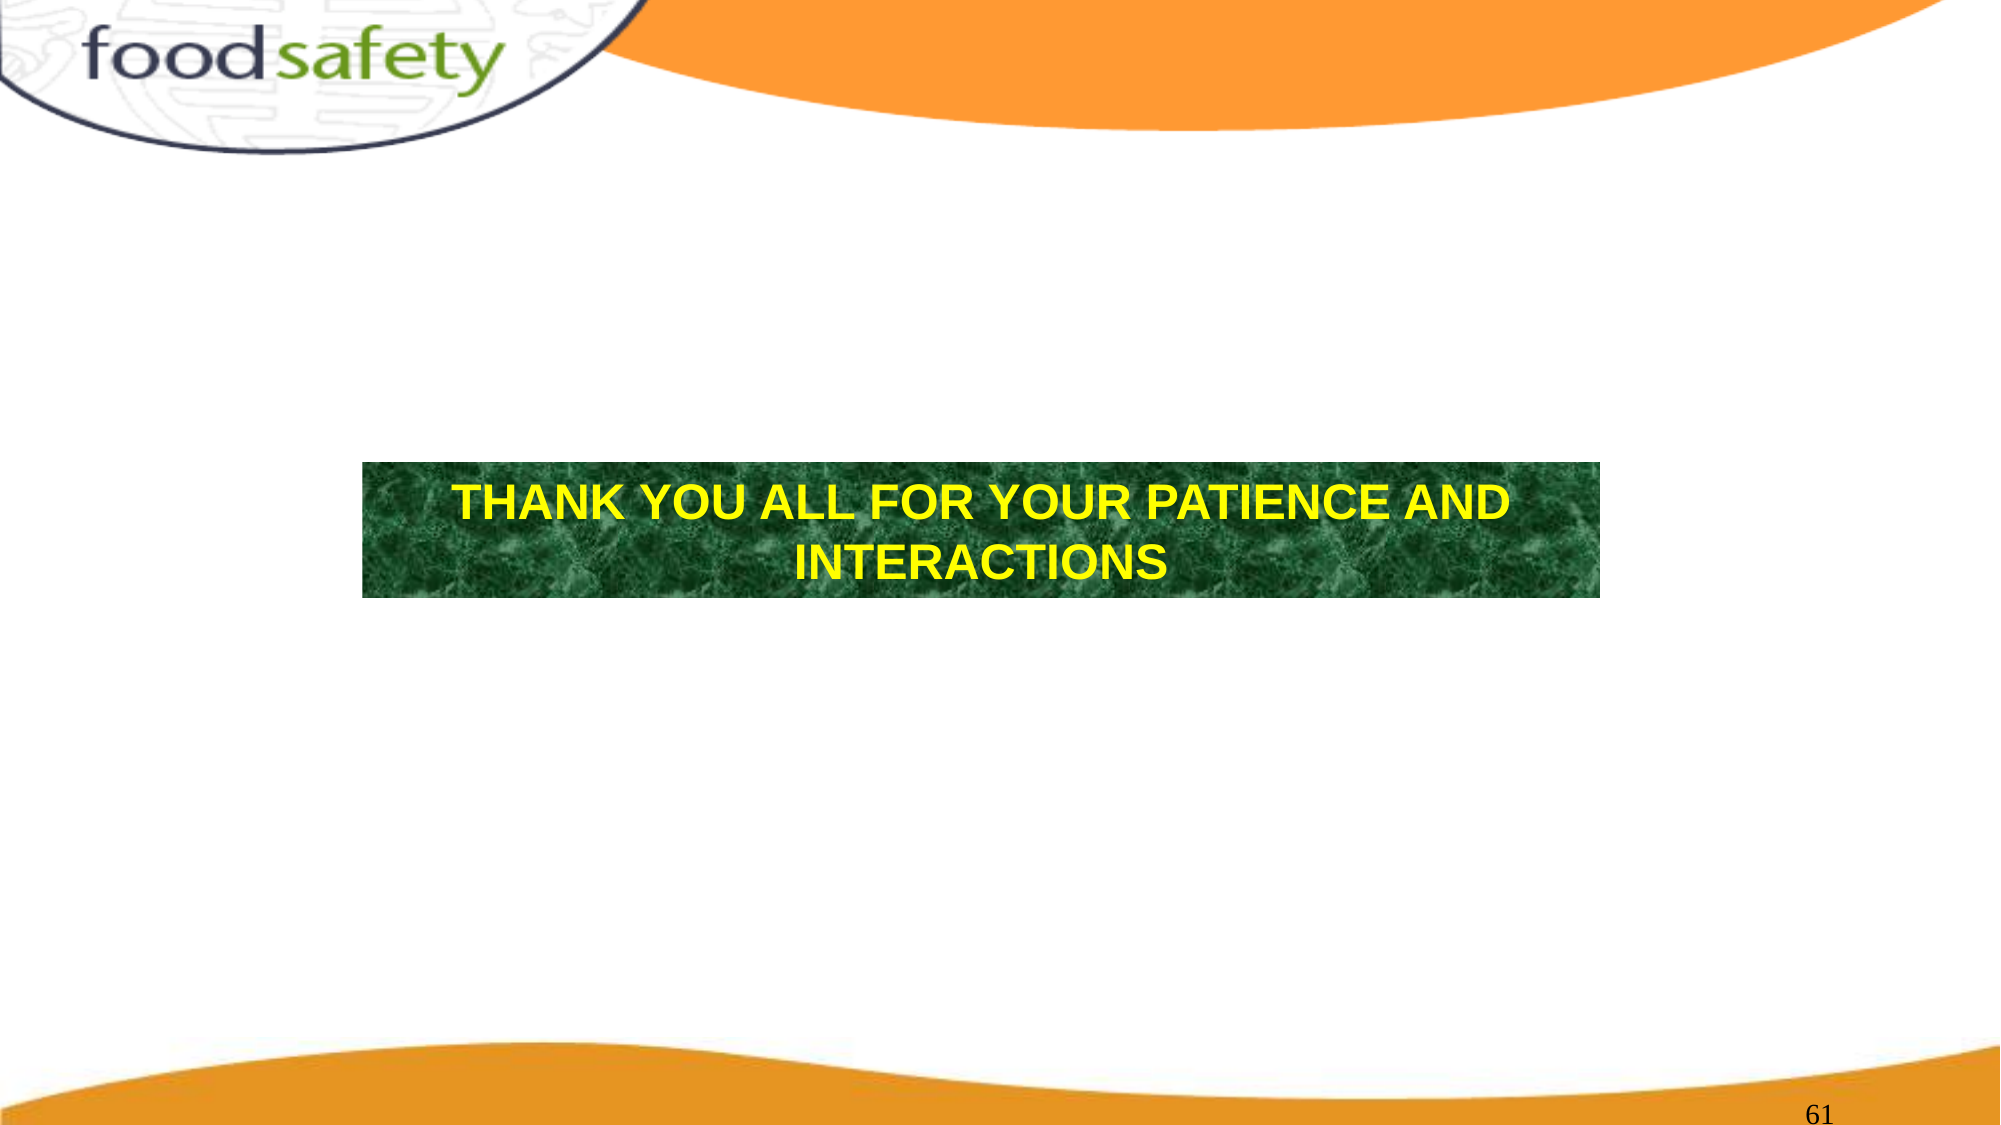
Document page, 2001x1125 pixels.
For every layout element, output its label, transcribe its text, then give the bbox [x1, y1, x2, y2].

text_box THANK YOU ALL FOR YOUR PATIENCE AND INTERACTIONS [362, 462, 1600, 598]
picture [0, 1037, 2000, 1125]
picture [0, 0, 2000, 164]
slide_number ‹#› [1433, 1087, 1850, 1125]
